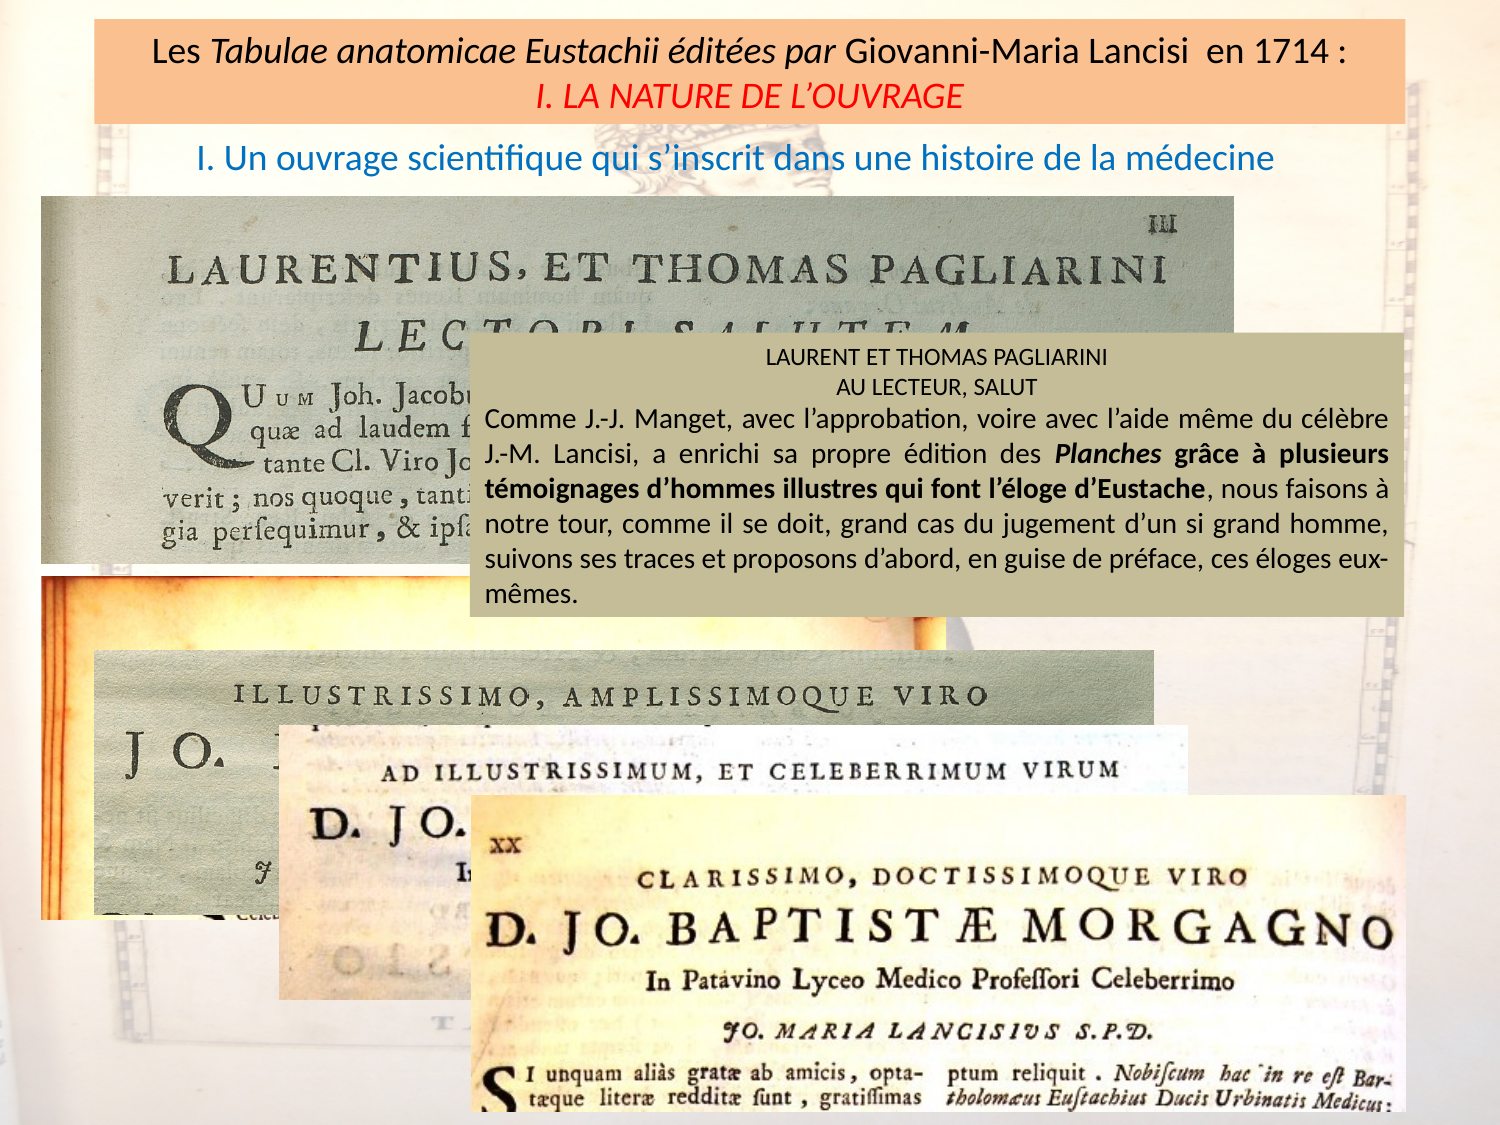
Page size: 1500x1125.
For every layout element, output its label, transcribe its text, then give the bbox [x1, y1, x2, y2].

picture [40, 575, 1406, 1112]
text_box I. Un ouvrage scientifique qui s’inscrit dans une histoire de la médecine [181, 125, 1405, 185]
text_box LAURENT ET THOMAS PAGLIARINI AU LECTEUR, SALUT Comme J.-J. Manget, avec l’approbation, voire avec l’aide même du célèbre J.-M. Lancisi, a enrichi sa propre édition des Planches grâce à plusieurs témoignages d’hommes illustres qui font l’éloge d’Eustache, nous faisons à notre tour, comme il se doit, grand cas du jugement d’un si grand homme, suivons ses traces et proposons d’abord, en guise de préface, ces éloges eux-mêmes. [469, 332, 1405, 617]
picture [41, 195, 1234, 565]
text_box Les Tabulae anatomicae Eustachii éditées par Giovanni-Maria Lancisi en 1714 : I. La Nature De L’Ouvrage [94, 19, 1406, 124]
